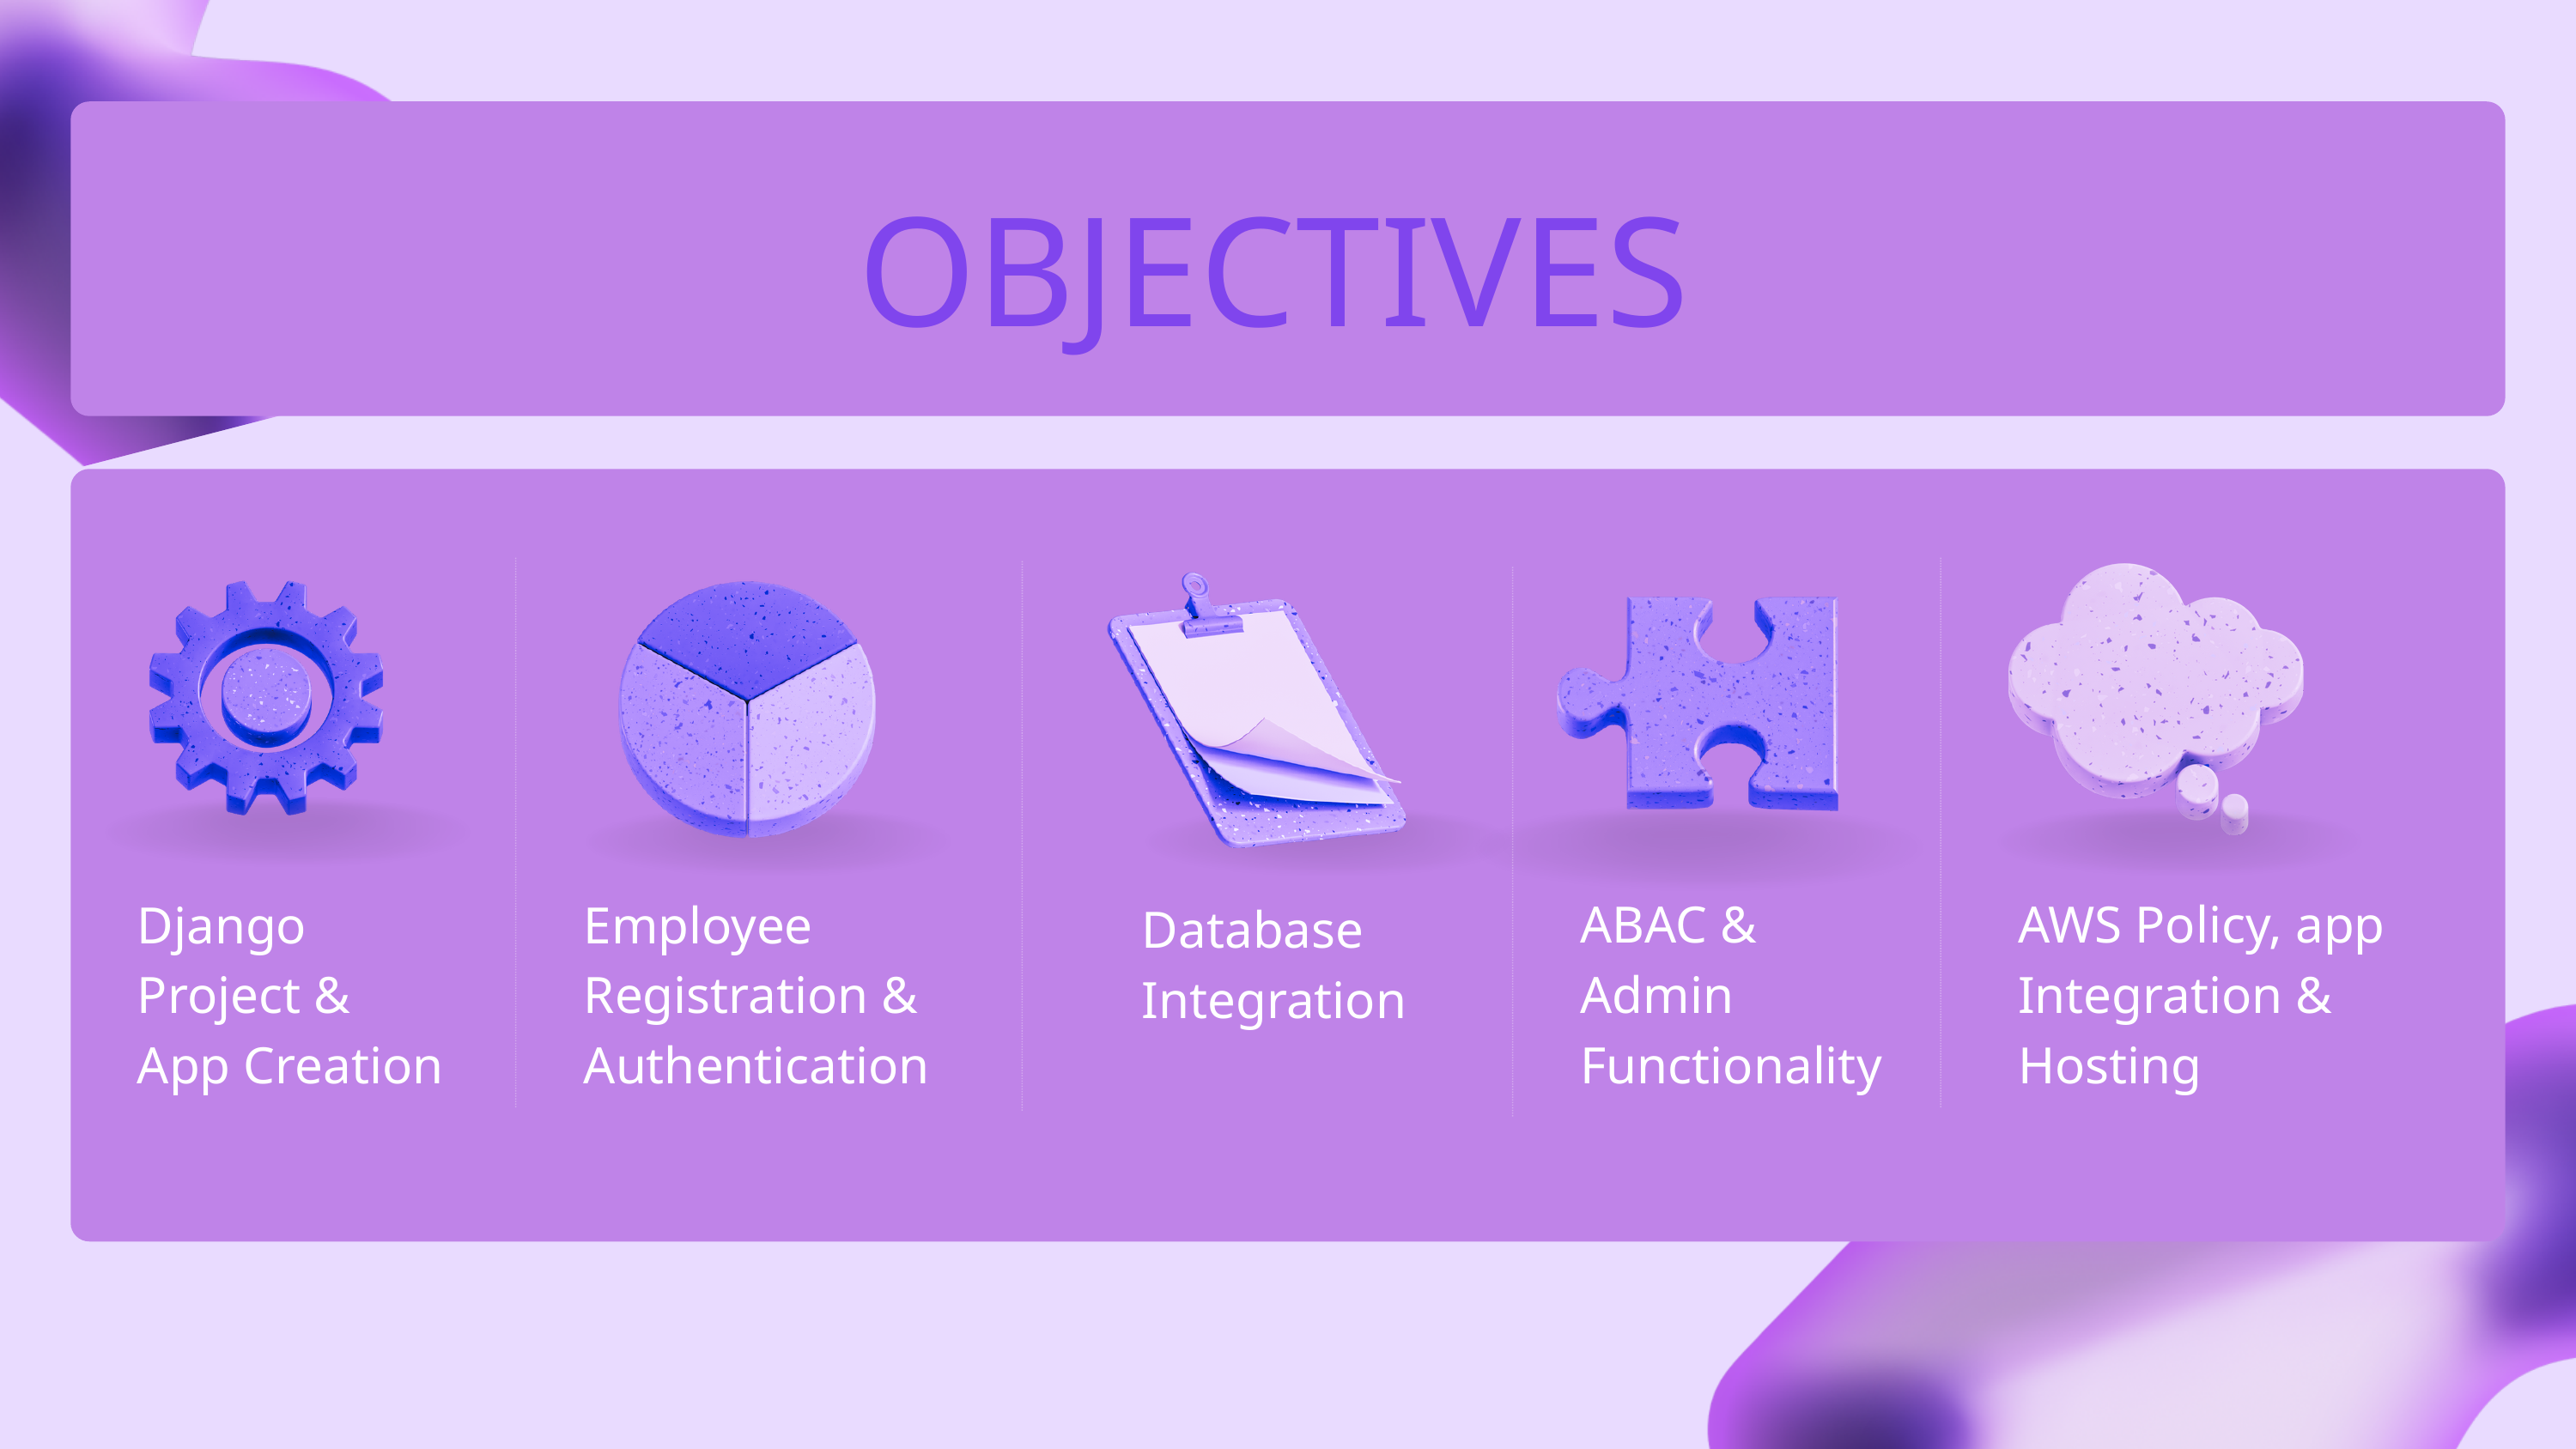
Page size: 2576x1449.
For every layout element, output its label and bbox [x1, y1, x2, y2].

text_box [0, 0, 732, 488]
text_box [70, 100, 2506, 416]
text_box [70, 468, 2506, 1242]
text_box [1698, 991, 2576, 1449]
